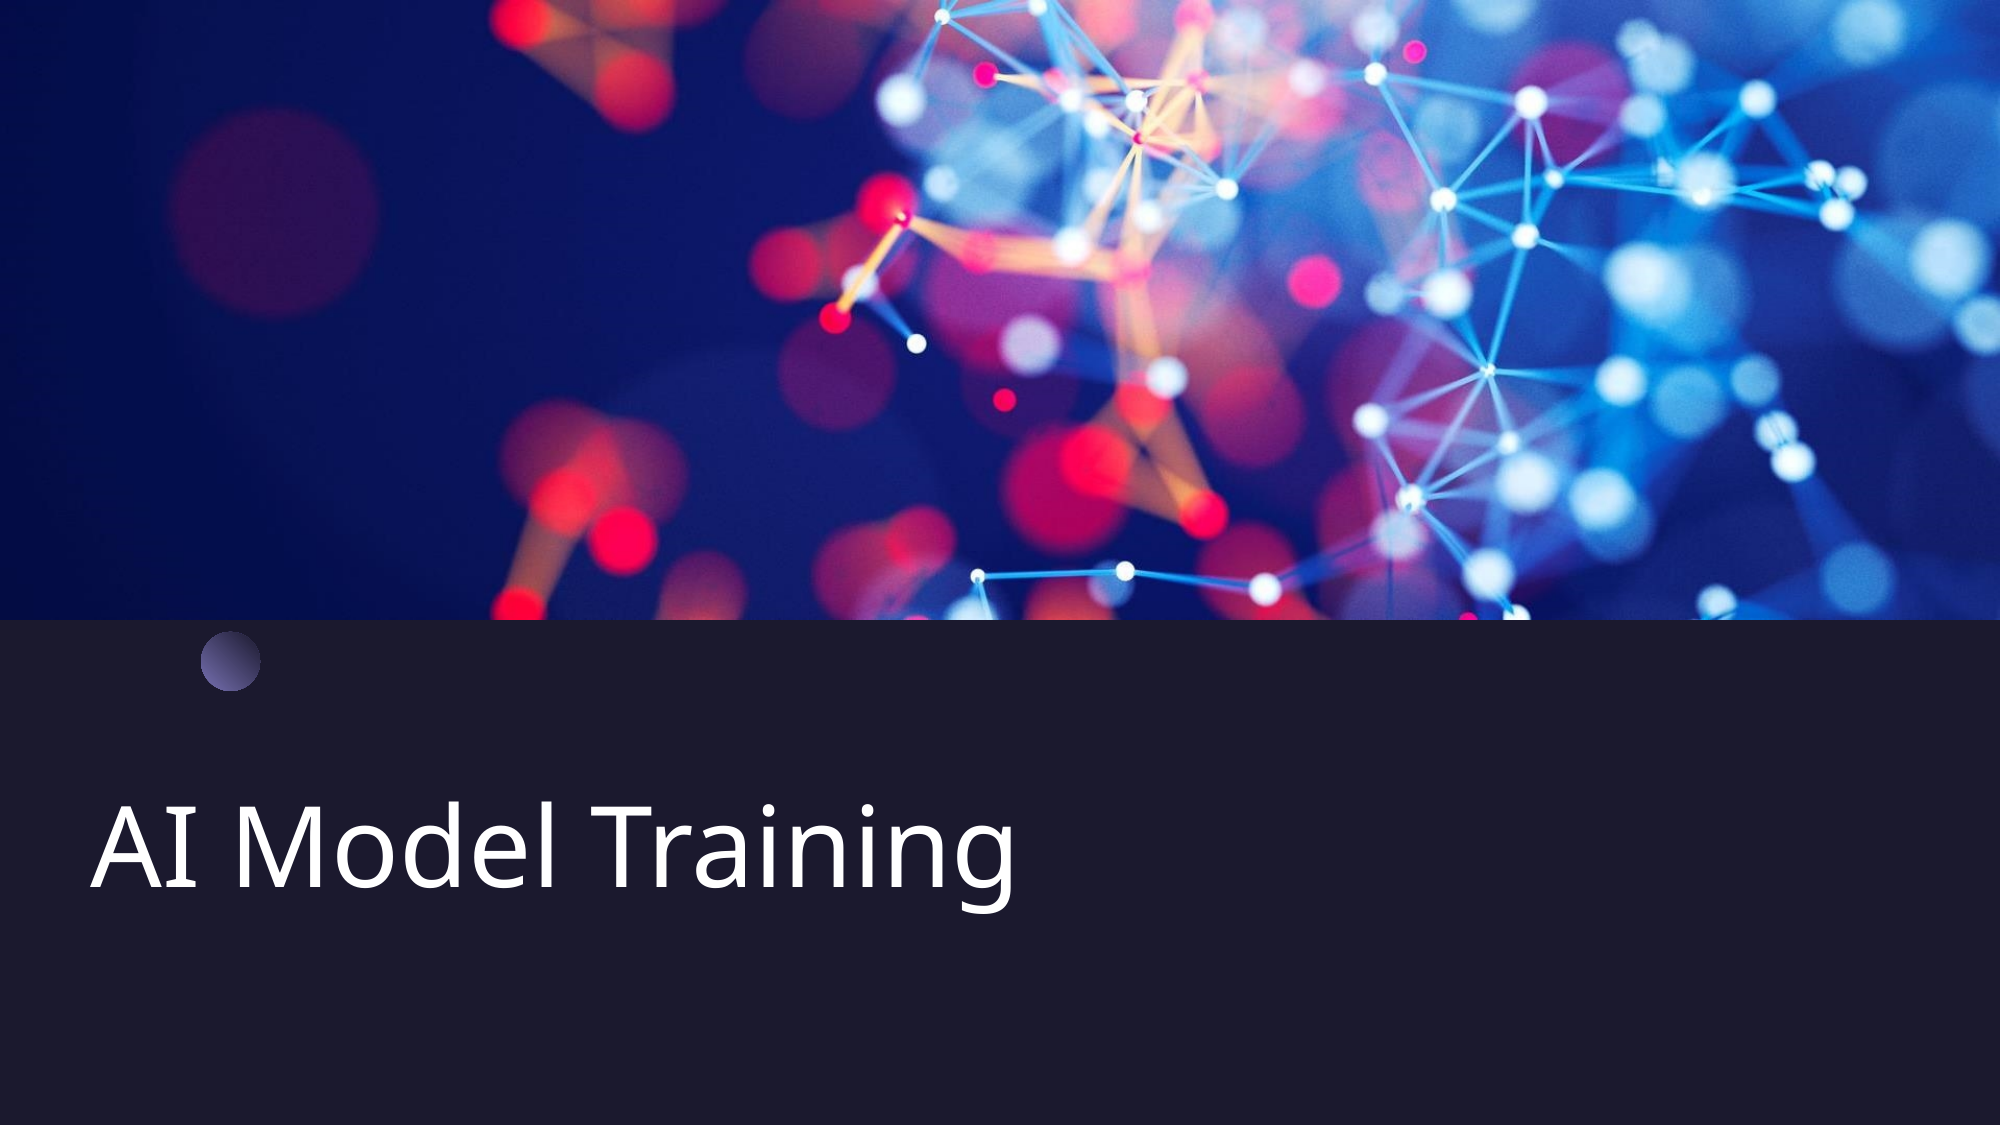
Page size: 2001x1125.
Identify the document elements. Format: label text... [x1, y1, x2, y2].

picture [0, 0, 2000, 620]
title AI Model Training [90, 663, 1914, 1039]
